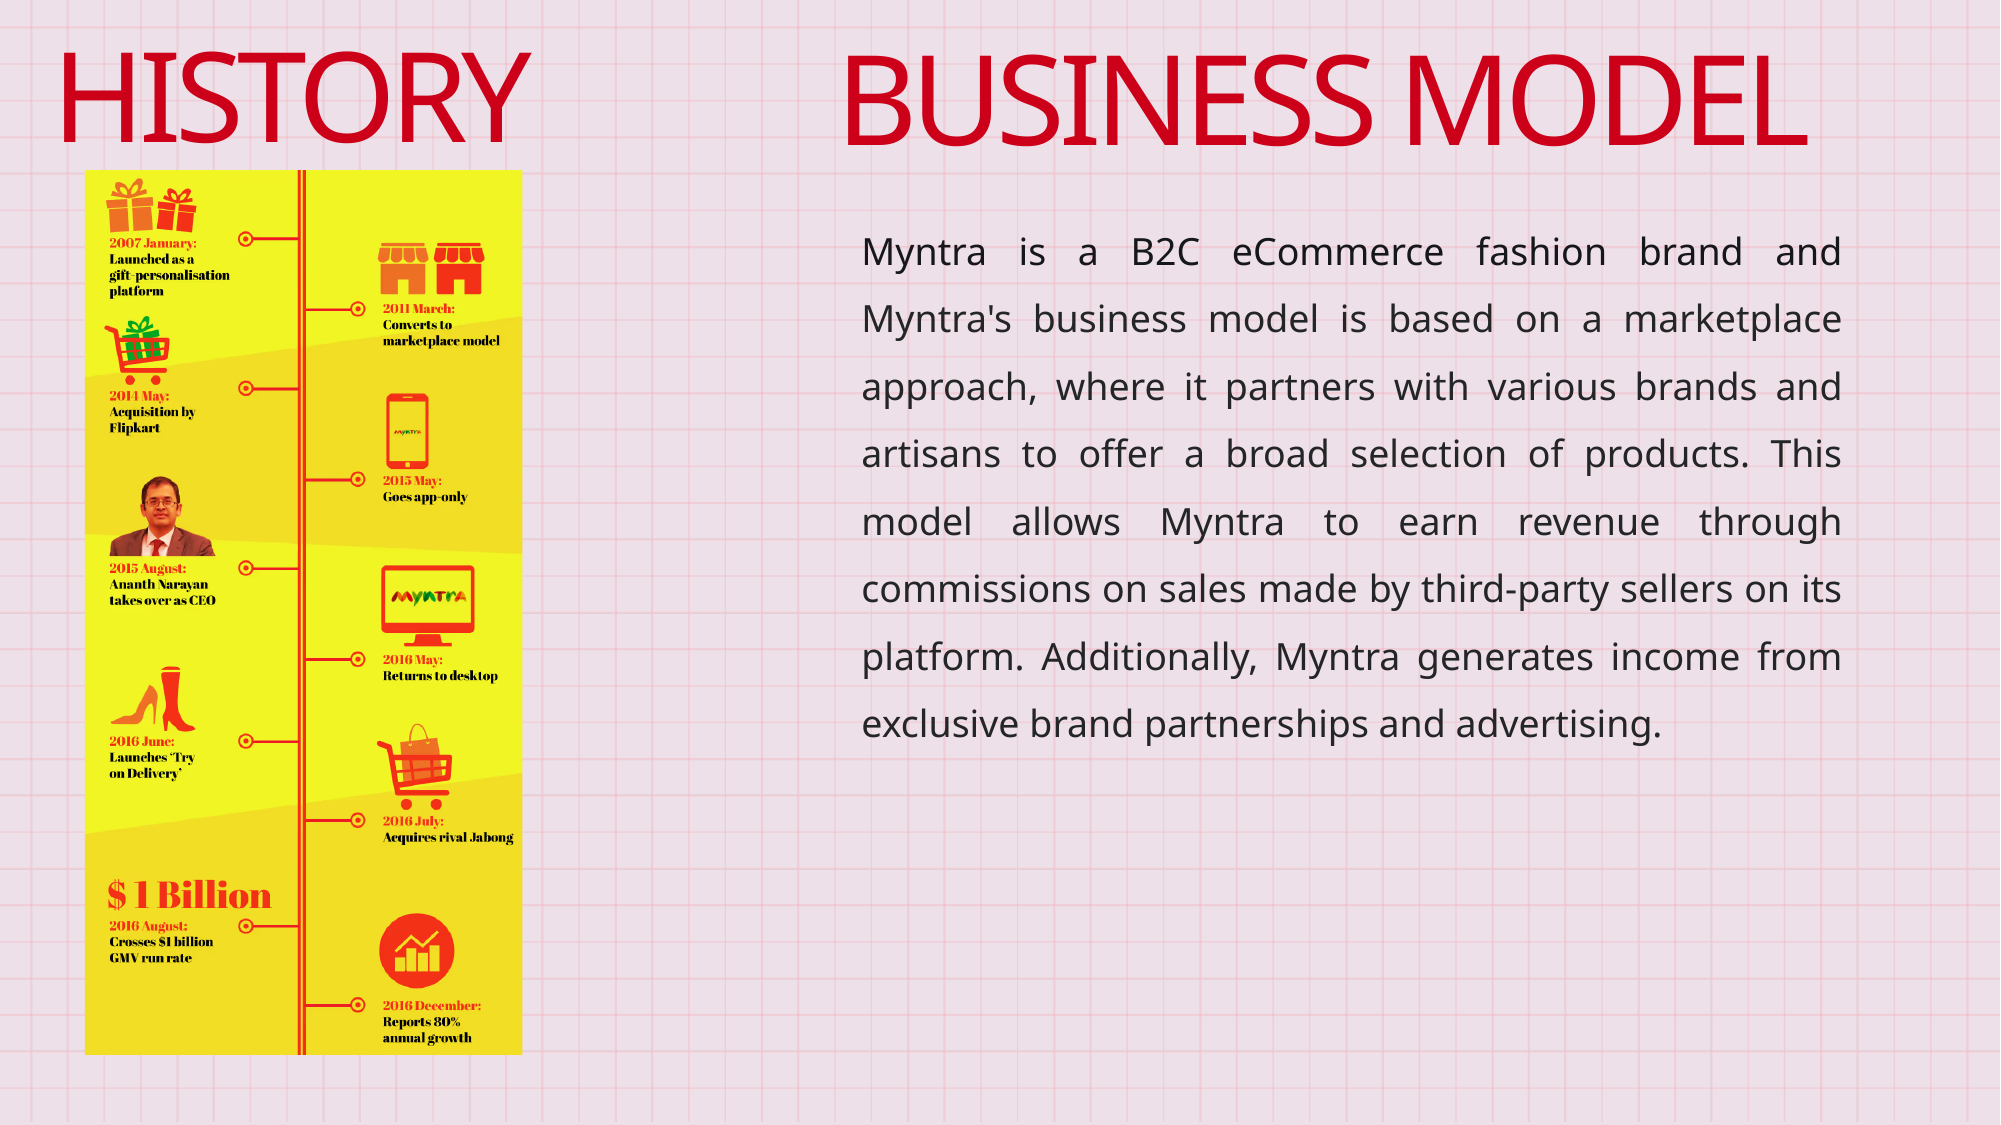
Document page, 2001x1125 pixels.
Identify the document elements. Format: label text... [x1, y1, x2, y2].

text_box Business model [821, 26, 1962, 171]
title history [37, 24, 662, 168]
text_box Myntra is a B2C eCommerce fashion brand and Myntra's business model is based on a marketplace approach, where it partners with various brands and artisans to offer a broad selection of products. This model allows Myntra to earn revenue through commissions on sales made by third-party sellers on its platform. Additionally, Myntra generates income from exclusive brand partnerships and advertising. [846, 197, 1859, 753]
picture [0, 1, 2000, 1122]
